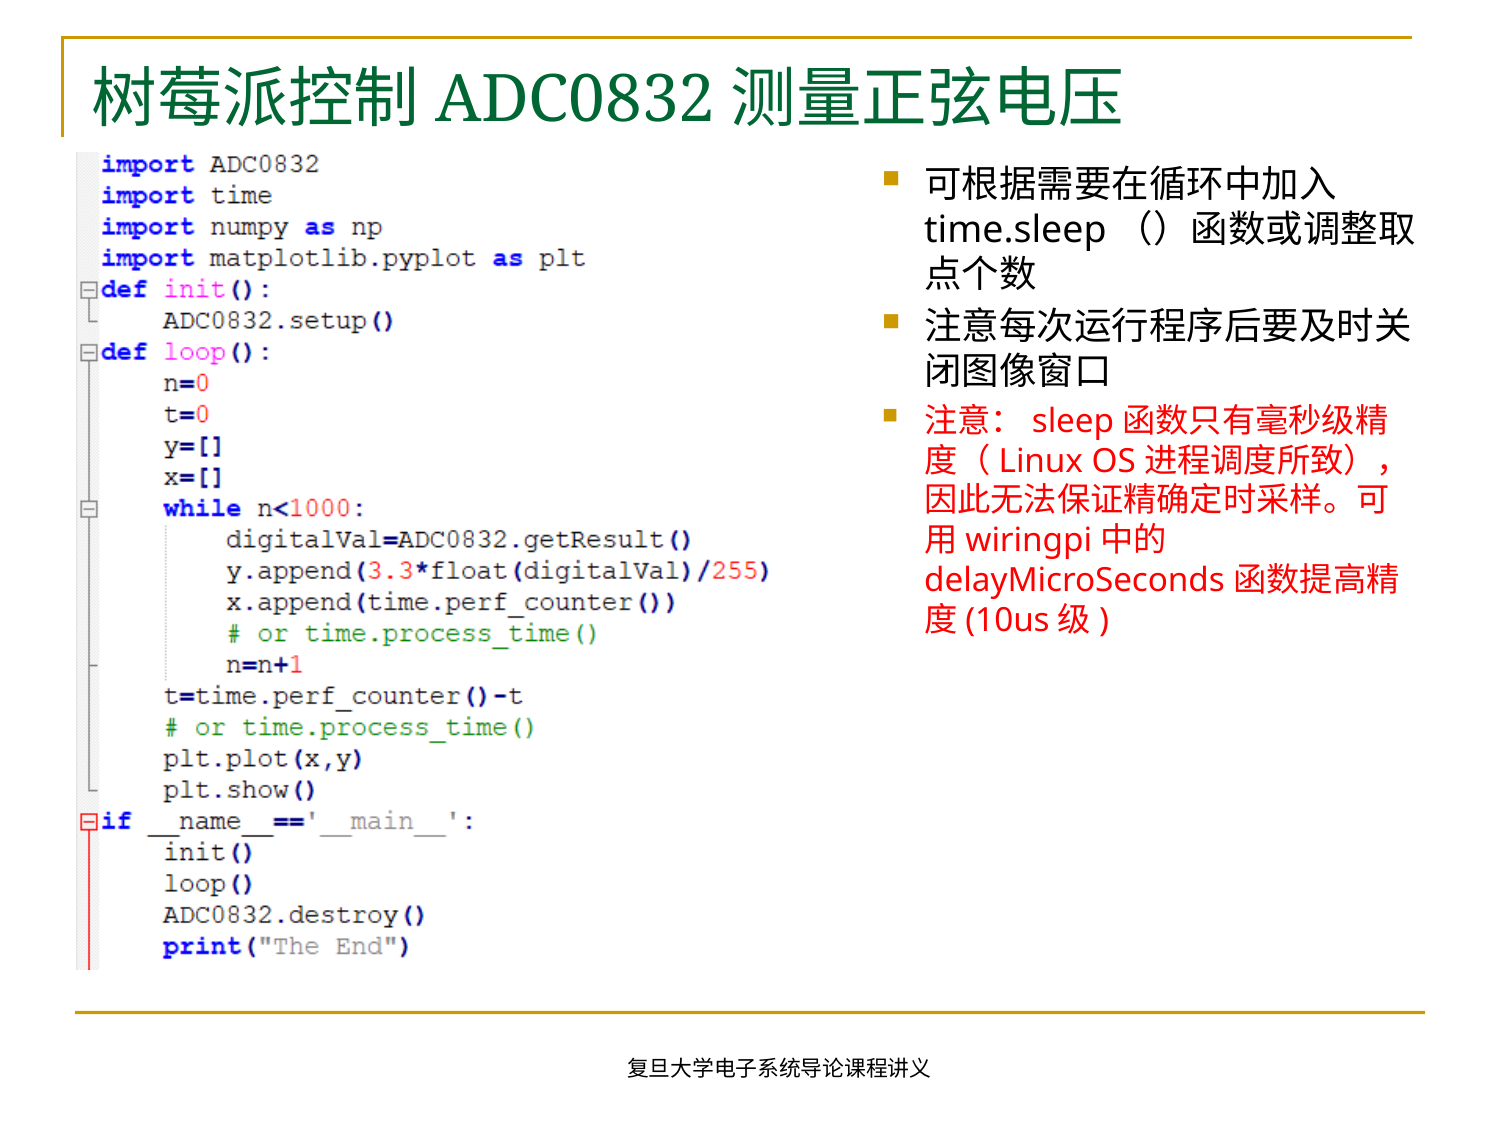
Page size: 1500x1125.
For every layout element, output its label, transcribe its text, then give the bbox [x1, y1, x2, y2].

picture [76, 151, 776, 970]
list 可根据需要在循环中加入time.sleep（）函数或调整取点个数 注意每次运行程序后要及时关闭图像窗口 注意：sleep函数只有毫秒级精度（Linux OS进程调度所致），因此无法保证精确定时采样。可用wiringpi中的delayMicroSeconds函数提高精度(10us级) [866, 152, 1434, 792]
title 树莓派控制ADC0832测量正弦电压 [76, 47, 1250, 153]
